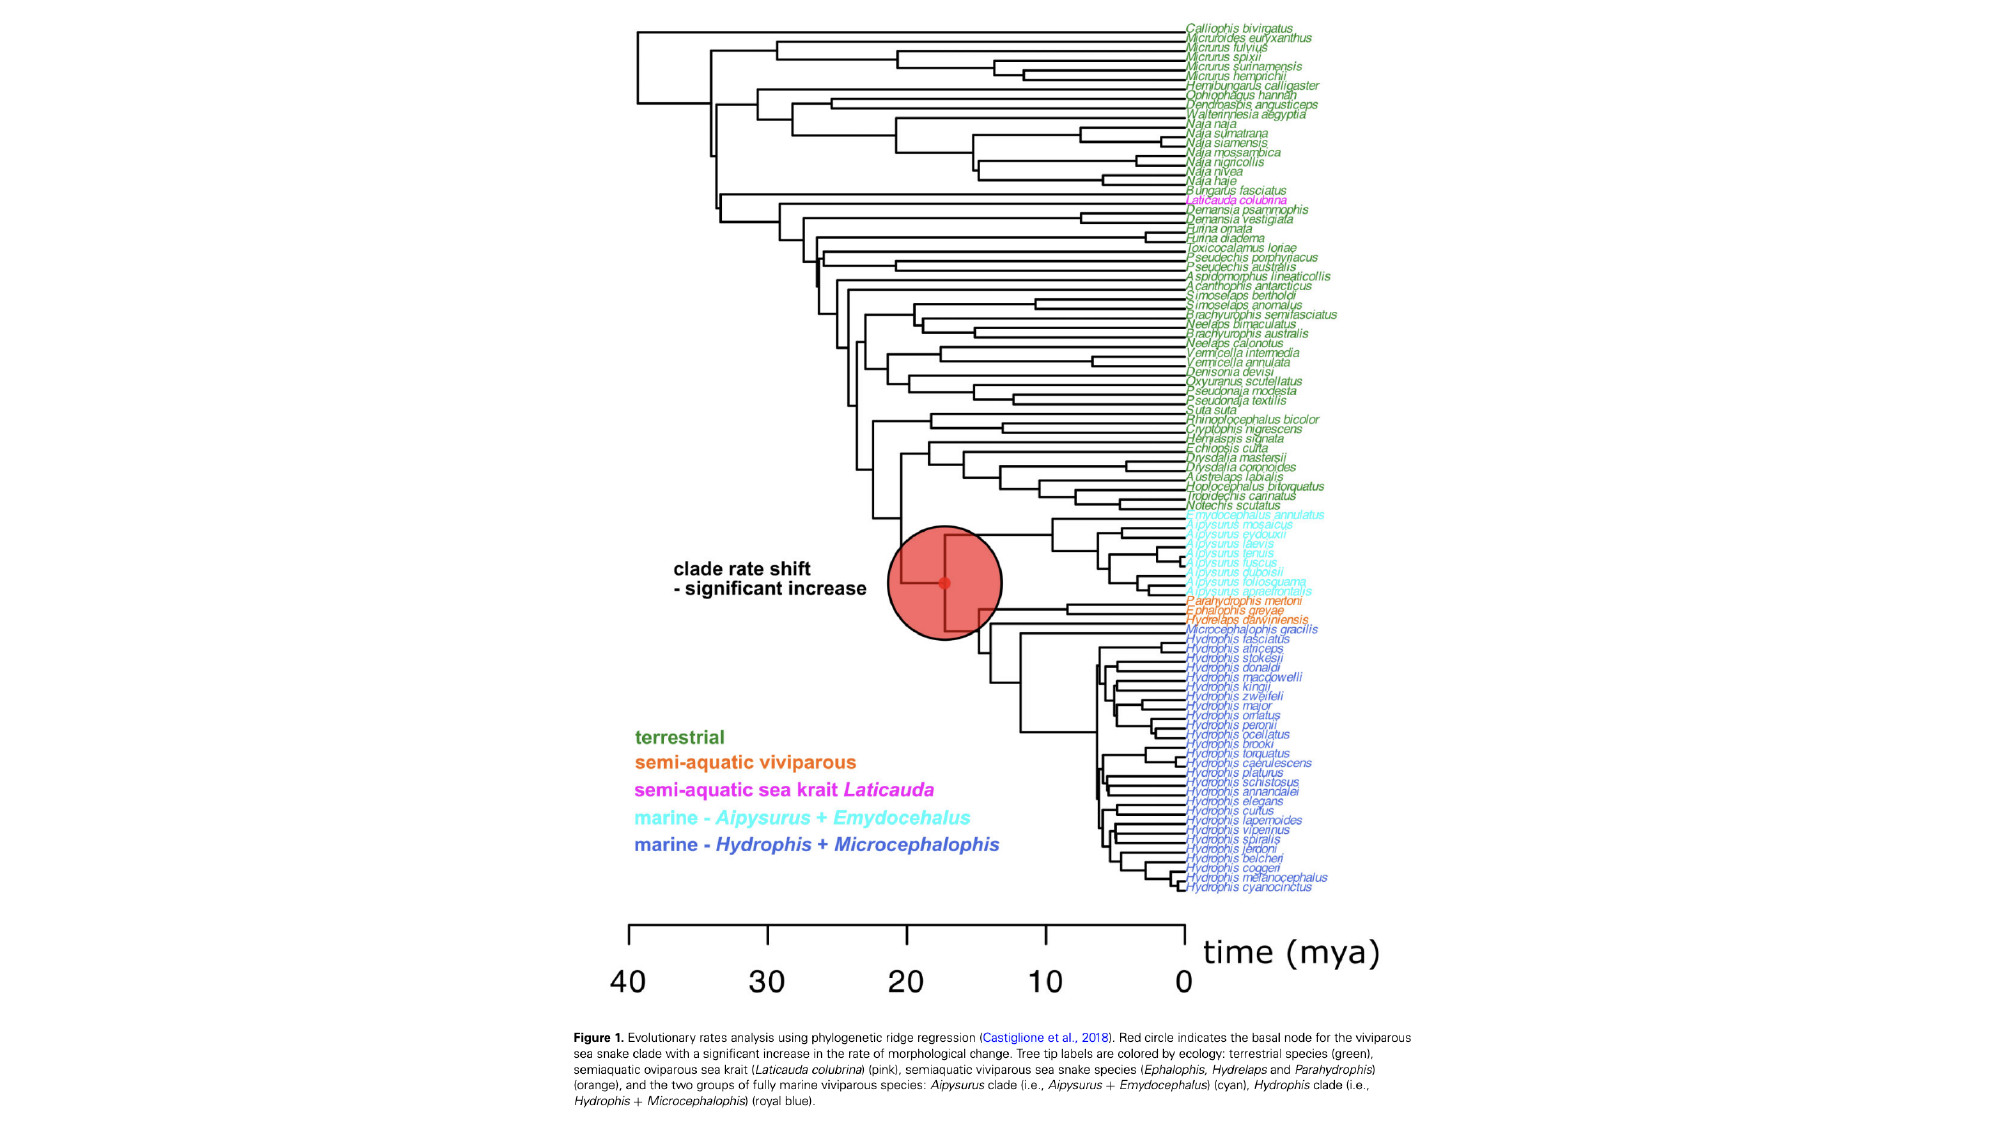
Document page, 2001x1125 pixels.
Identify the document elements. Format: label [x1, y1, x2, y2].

picture [557, 0, 1443, 1125]
